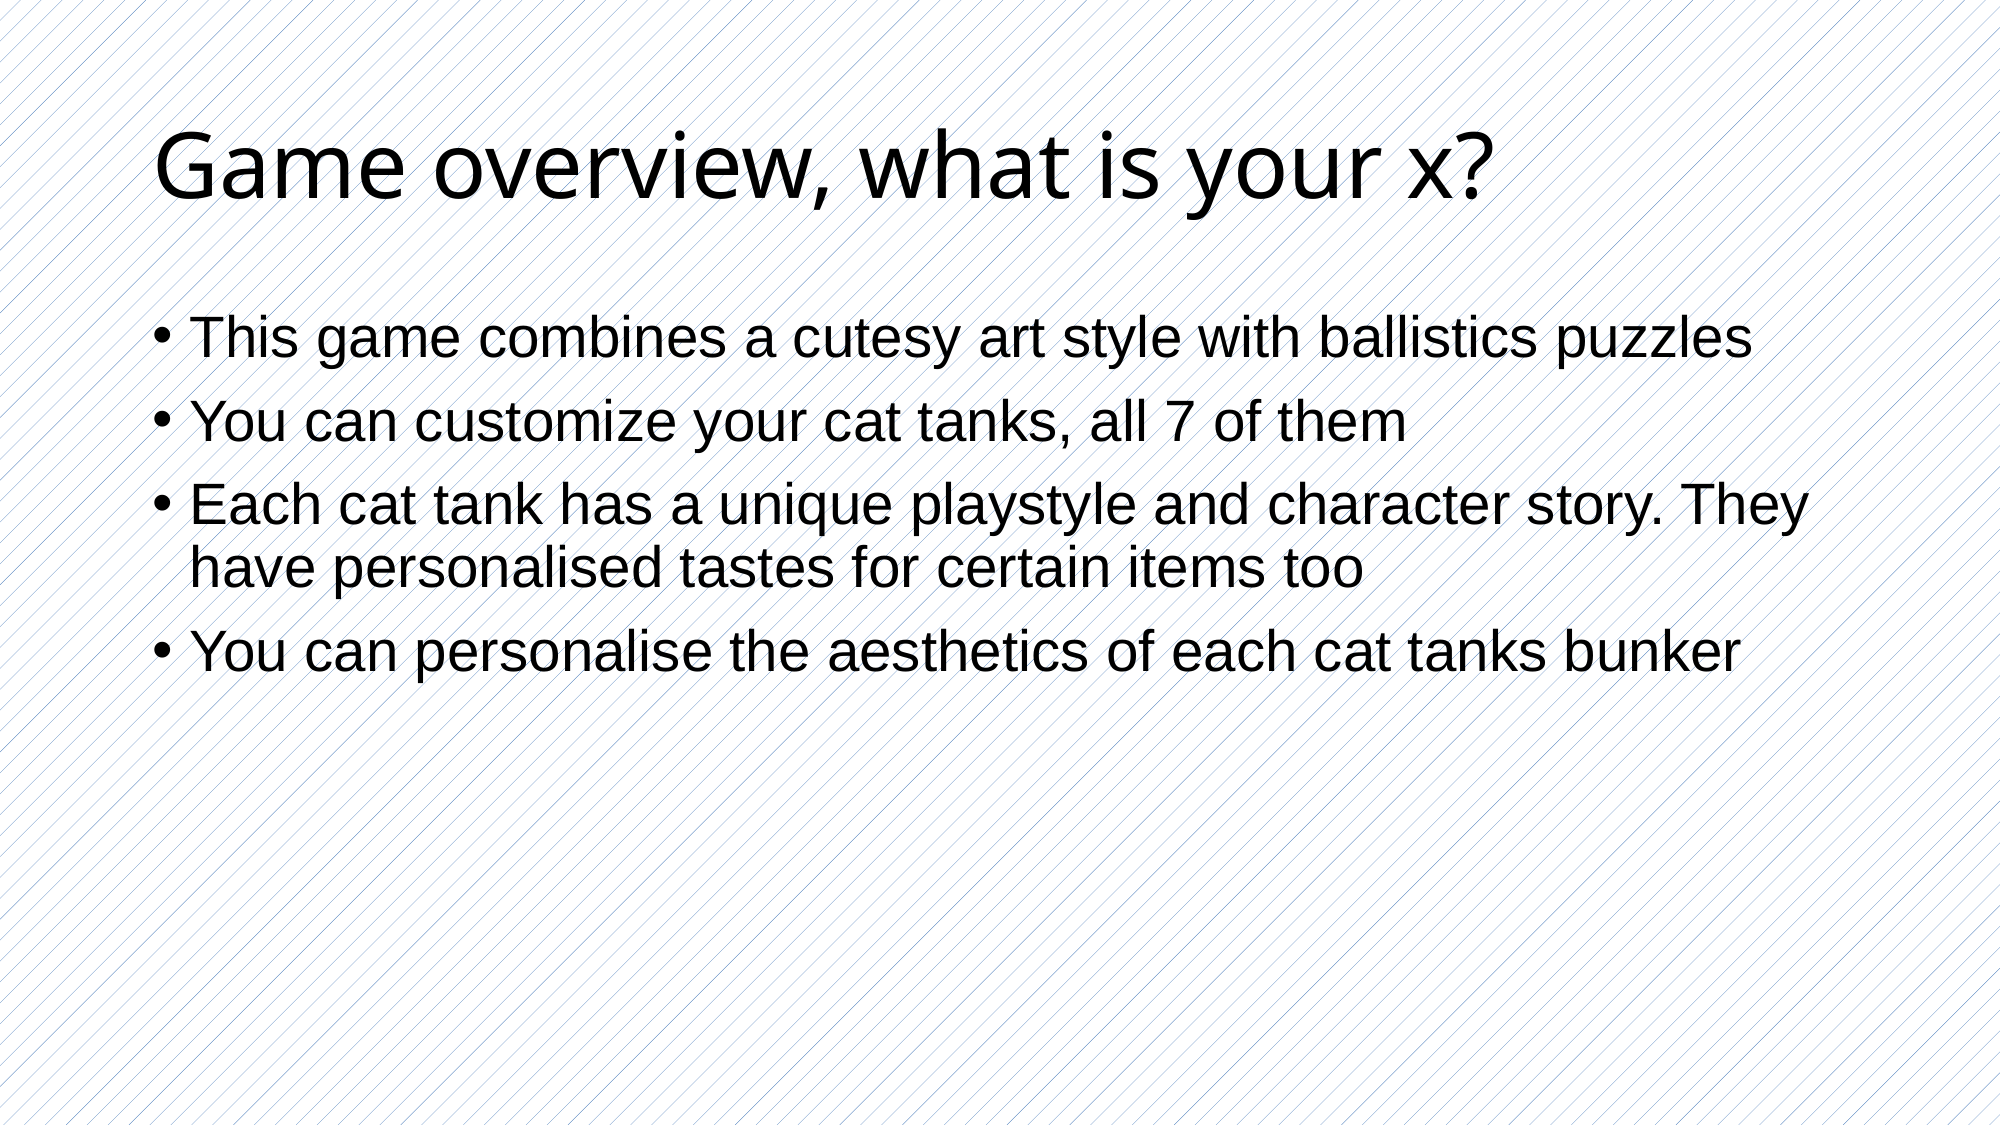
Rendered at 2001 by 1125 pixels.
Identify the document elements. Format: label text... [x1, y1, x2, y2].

title Game overview, what is your x? [137, 59, 1863, 278]
list This game combines a cutesy art style with ballistics puzzles You can customize your cat tanks, all 7 of them Each cat tank has a unique playstyle and character story. They have personalised tastes for certain items too You can personalise the aesthetics of each cat tanks bunker [137, 299, 1863, 1014]
